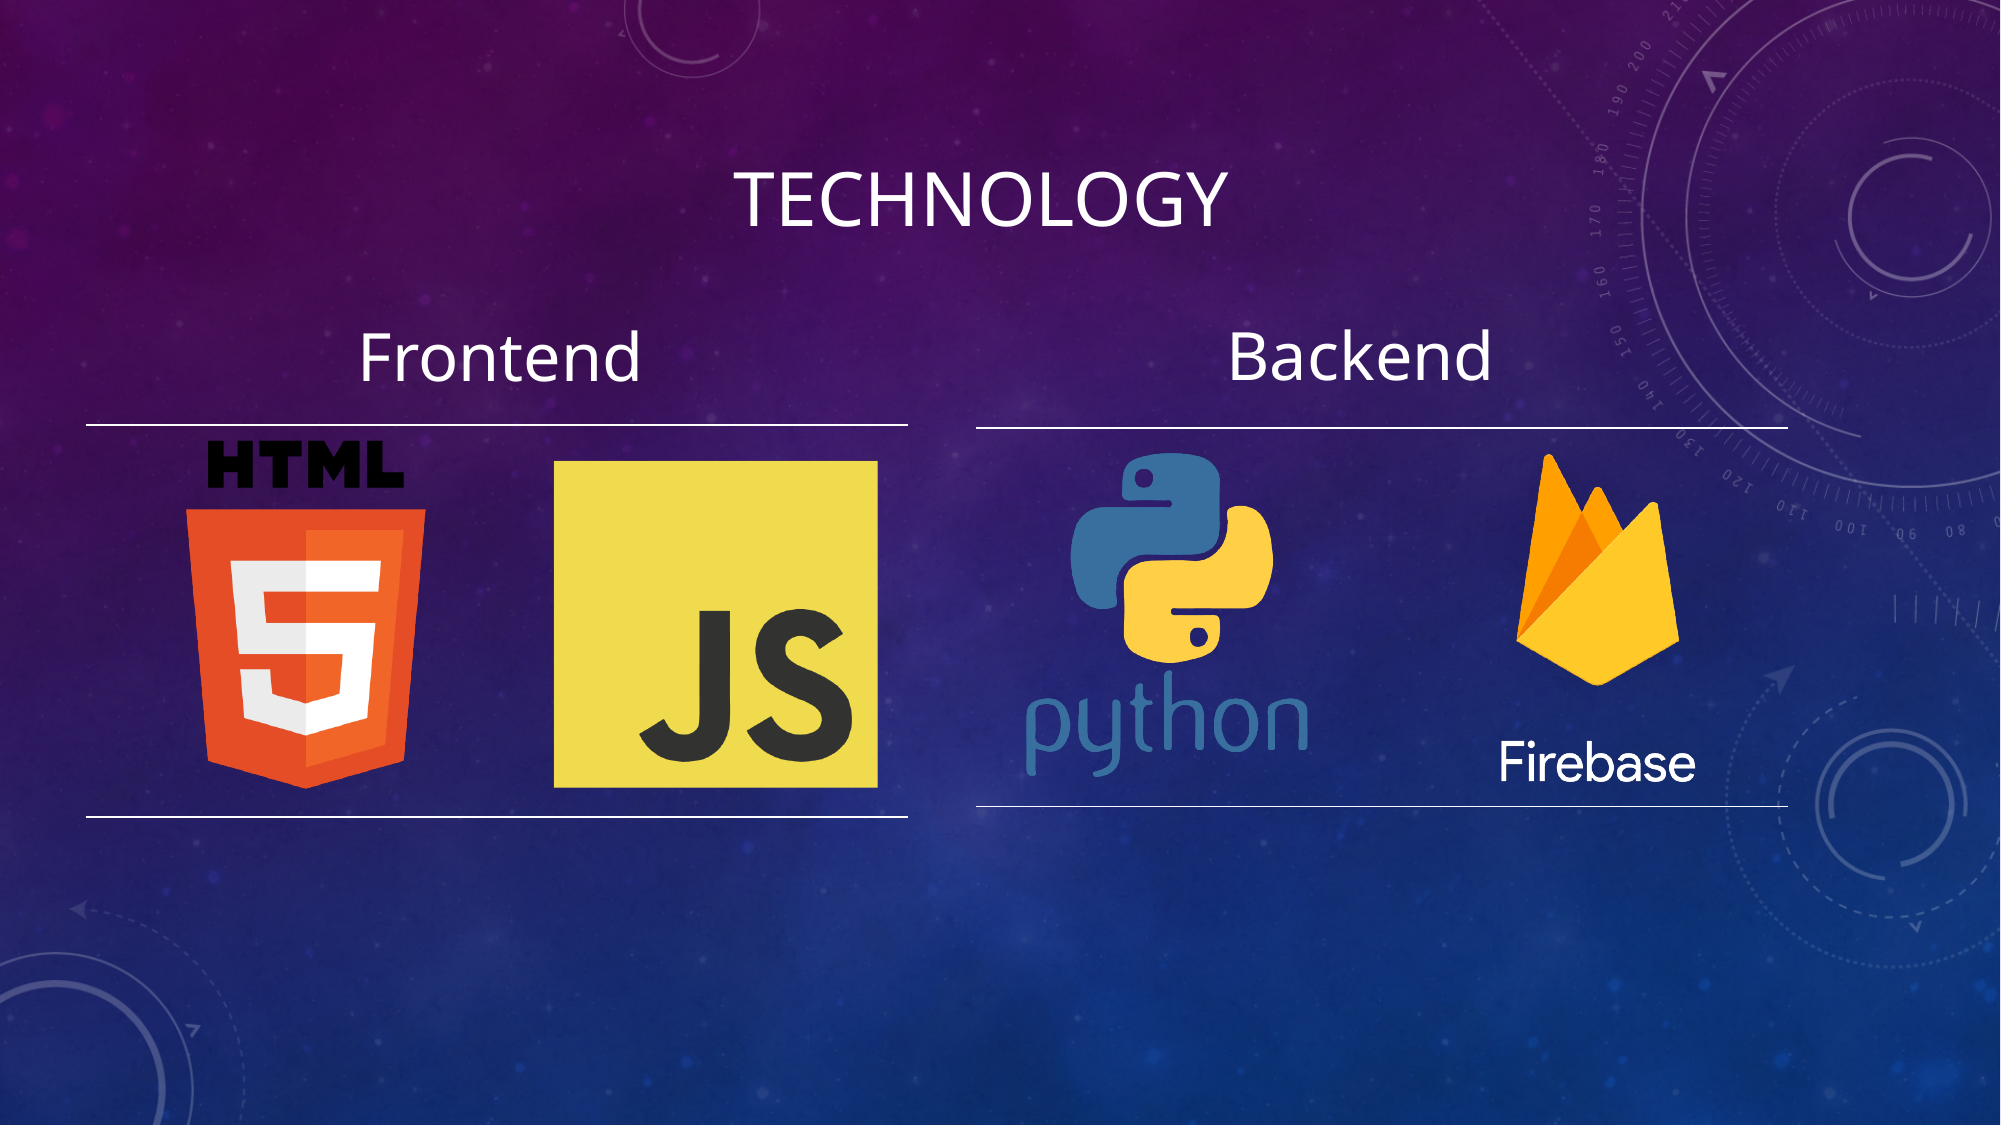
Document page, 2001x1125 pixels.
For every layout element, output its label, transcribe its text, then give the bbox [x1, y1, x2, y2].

table_header [497, 426, 908, 816]
table_header [86, 426, 497, 816]
table_header [1382, 429, 1788, 806]
title Technology [125, 74, 1838, 322]
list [1439, 454, 1758, 782]
table_header [976, 429, 1382, 806]
text_box Backend [1155, 306, 1567, 401]
text_box Frontend [276, 306, 725, 402]
picture [0, 0, 2001, 1125]
